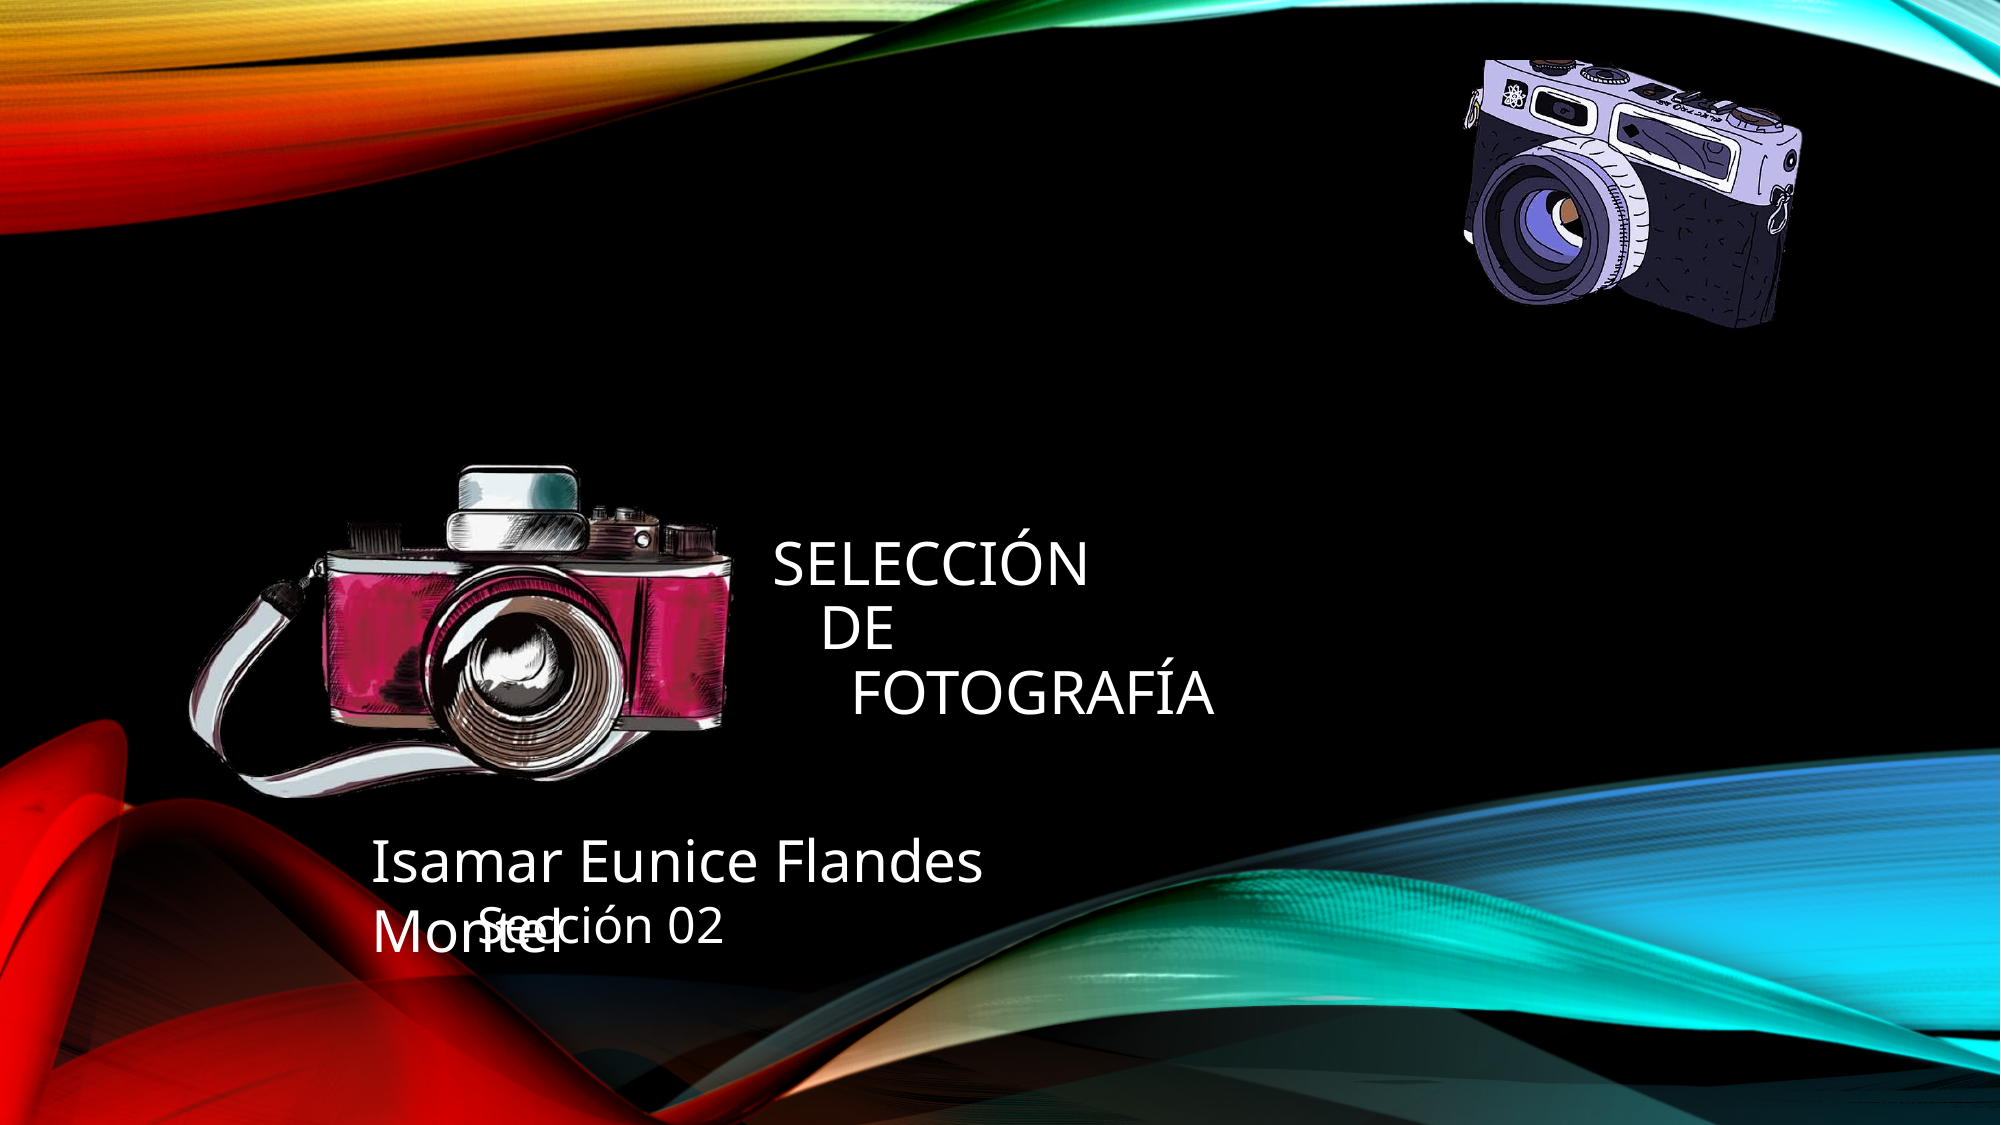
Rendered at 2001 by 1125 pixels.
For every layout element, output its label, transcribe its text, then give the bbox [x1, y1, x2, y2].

picture [0, 0, 2000, 339]
title SELECCIÓN de fotografía [757, 525, 2000, 736]
text_box Isamar Eunice Flandes Montel [356, 816, 1096, 972]
picture [0, 462, 2000, 1125]
text_box Sección 02 [462, 885, 1292, 961]
